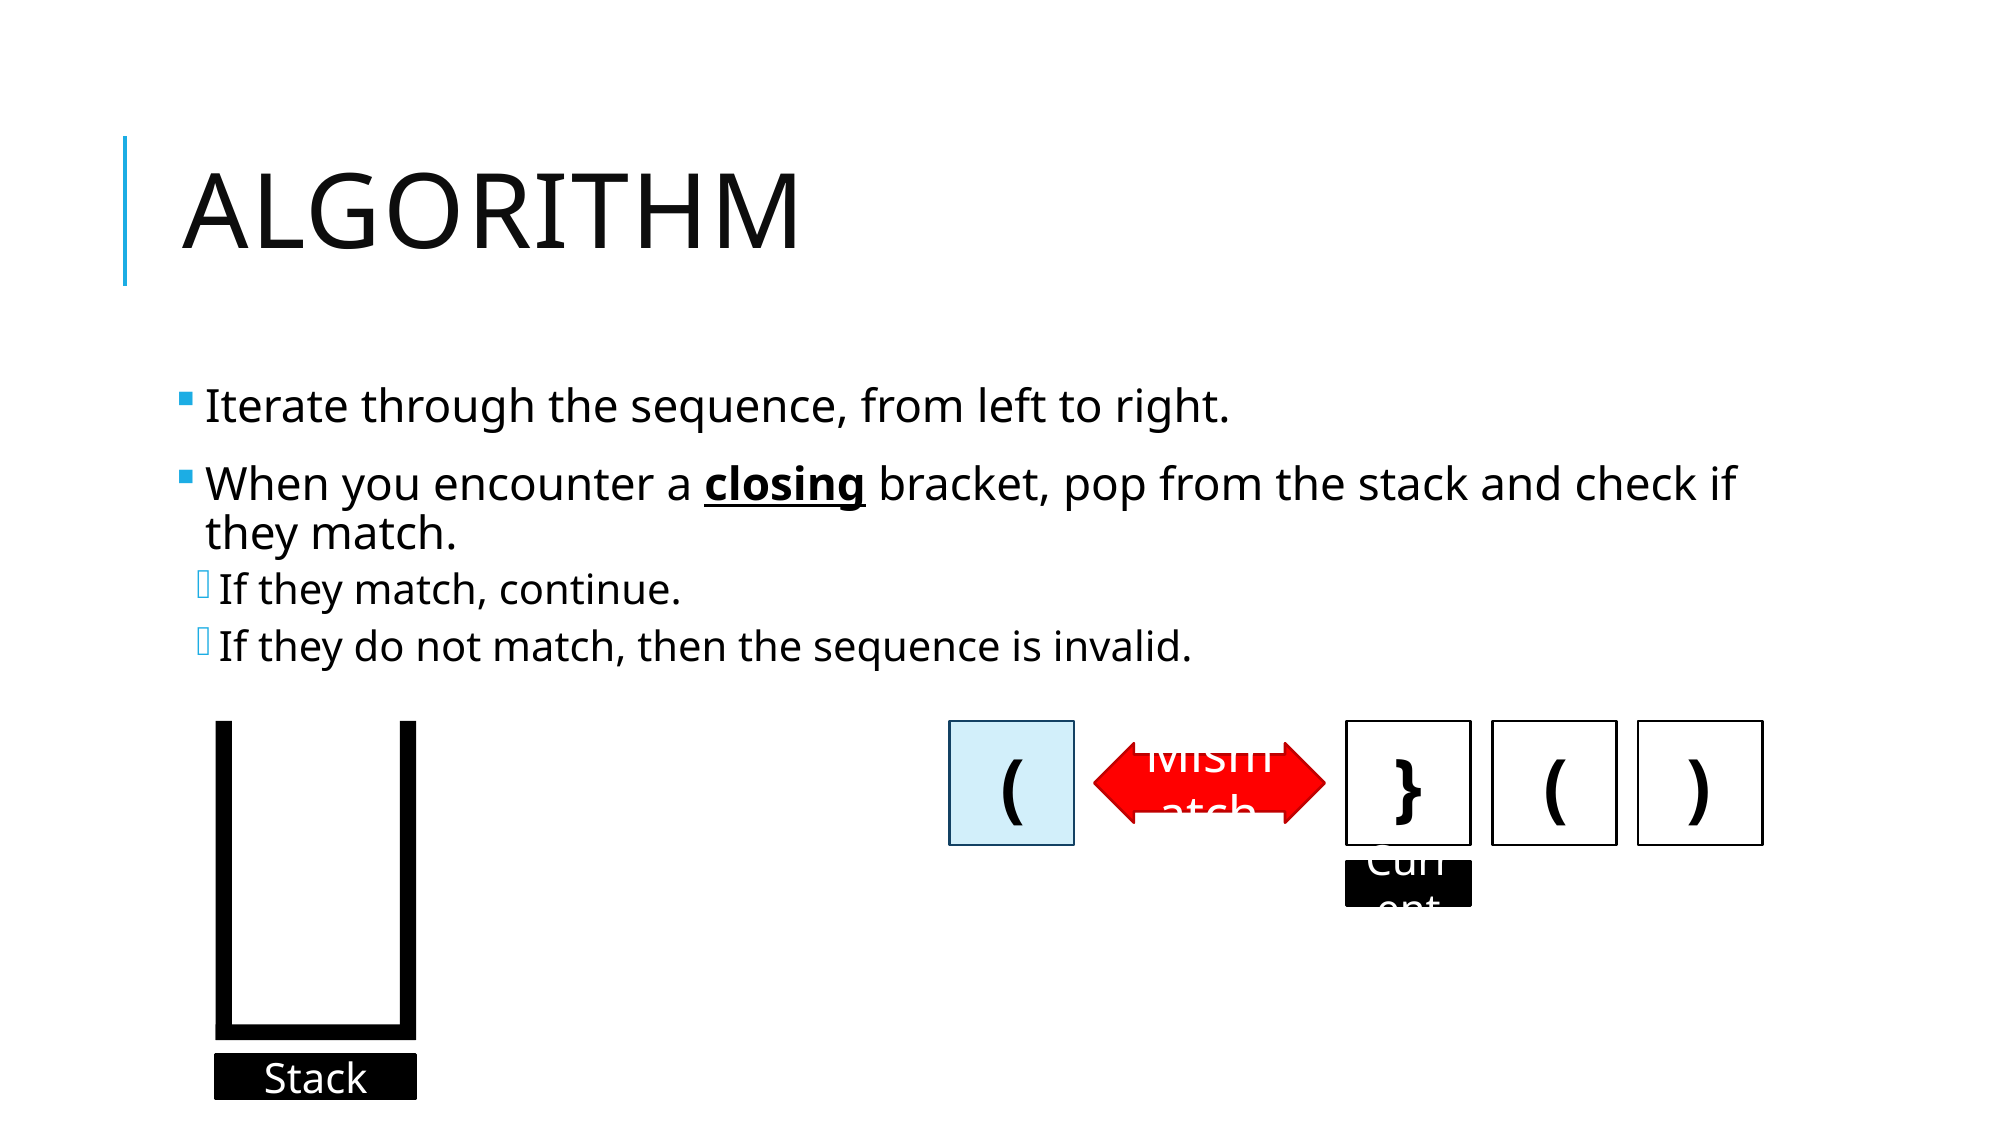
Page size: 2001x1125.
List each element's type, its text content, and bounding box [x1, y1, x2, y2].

title Algorithm [168, 96, 1763, 342]
text_box ) [1637, 720, 1764, 846]
text_box Current [1345, 860, 1472, 907]
text_box } [1345, 720, 1472, 846]
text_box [215, 720, 417, 1041]
text_box ( [1491, 720, 1618, 846]
text_box ( [948, 720, 1075, 846]
text_box Stack [214, 1053, 417, 1100]
list Iterate through the sequence, from left to right. When you encounter a closing bracket, pop from the stack and check if they match. If they match, continue. If they do not match, then the sequence is invalid. [168, 375, 1763, 646]
text_box Mismatch [1093, 742, 1326, 824]
